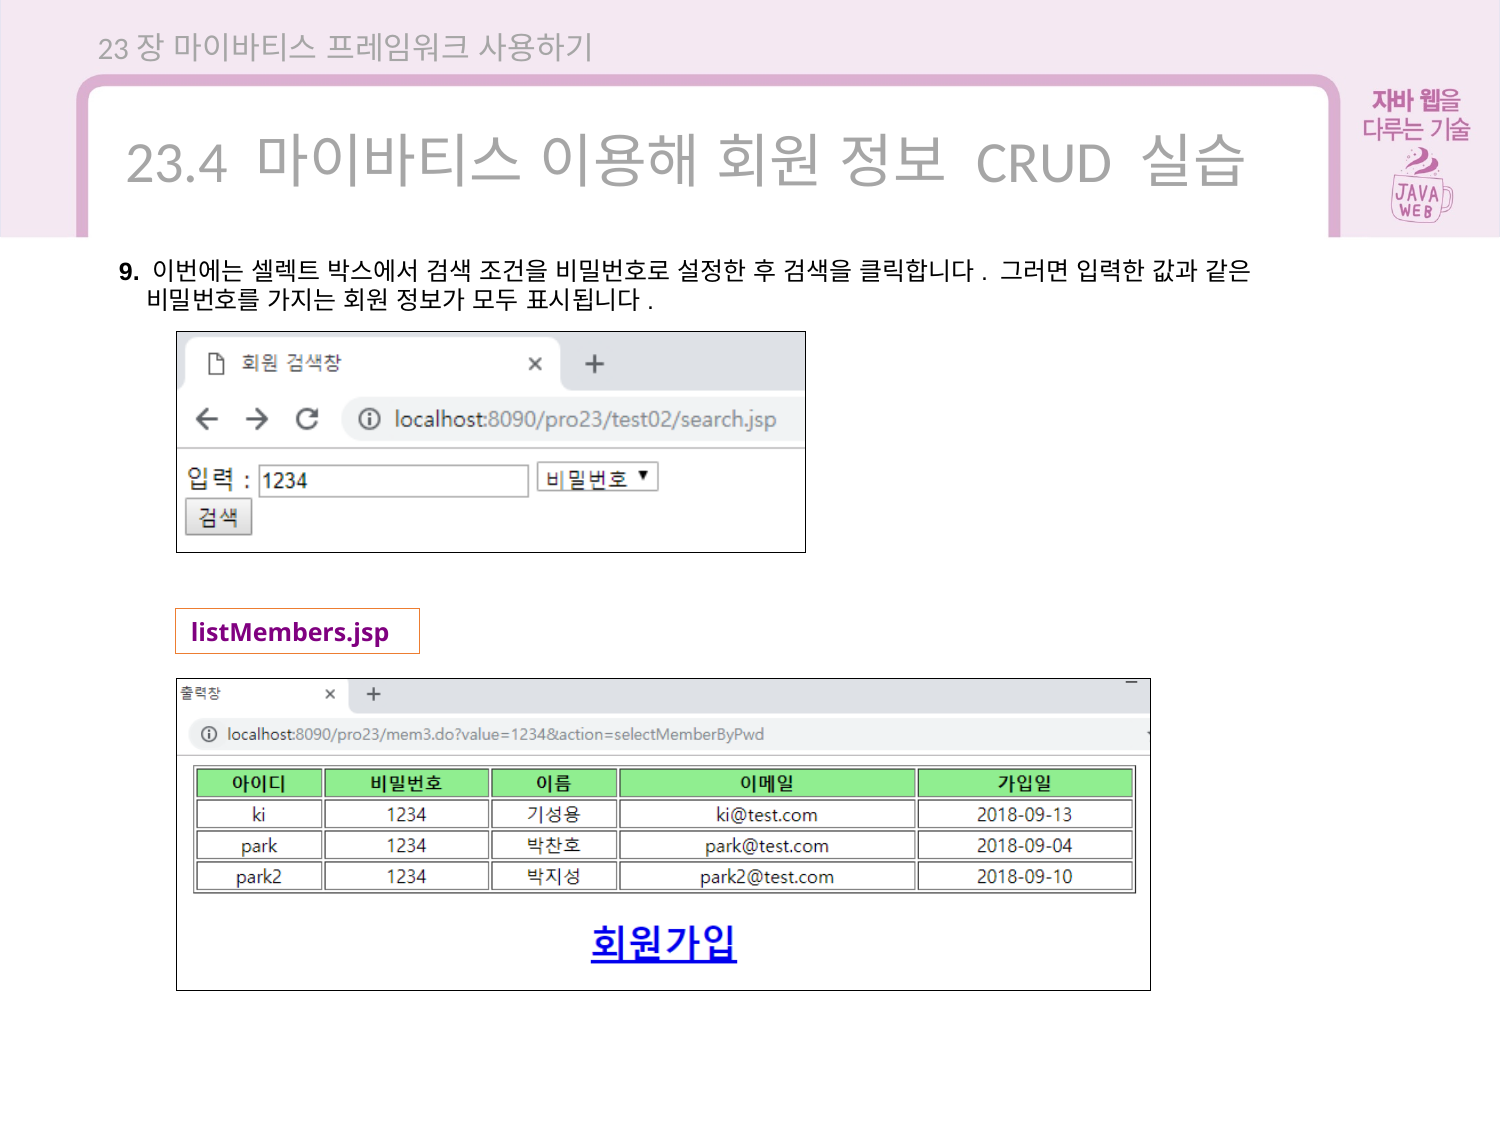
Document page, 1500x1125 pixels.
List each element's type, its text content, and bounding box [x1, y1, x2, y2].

picture [0, 0, 1500, 1125]
text_box 23장 마이바티스 프레임워크 사용하기 [82, 0, 1133, 74]
text_box 9. 이번에는 셀렉트 박스에서 검색 조건을 비밀번호로 설정한 후 검색을 클릭합니다. 그러면 입력한 값과 같은 비밀번호를 가지는 회원 정보가 모두 표시됩니다. [104, 247, 1378, 323]
text_box 23.4 마이바티스 이용해 회원 정보 CRUD 실습 [104, 116, 1268, 202]
text_box listMembers.jsp [175, 608, 420, 654]
